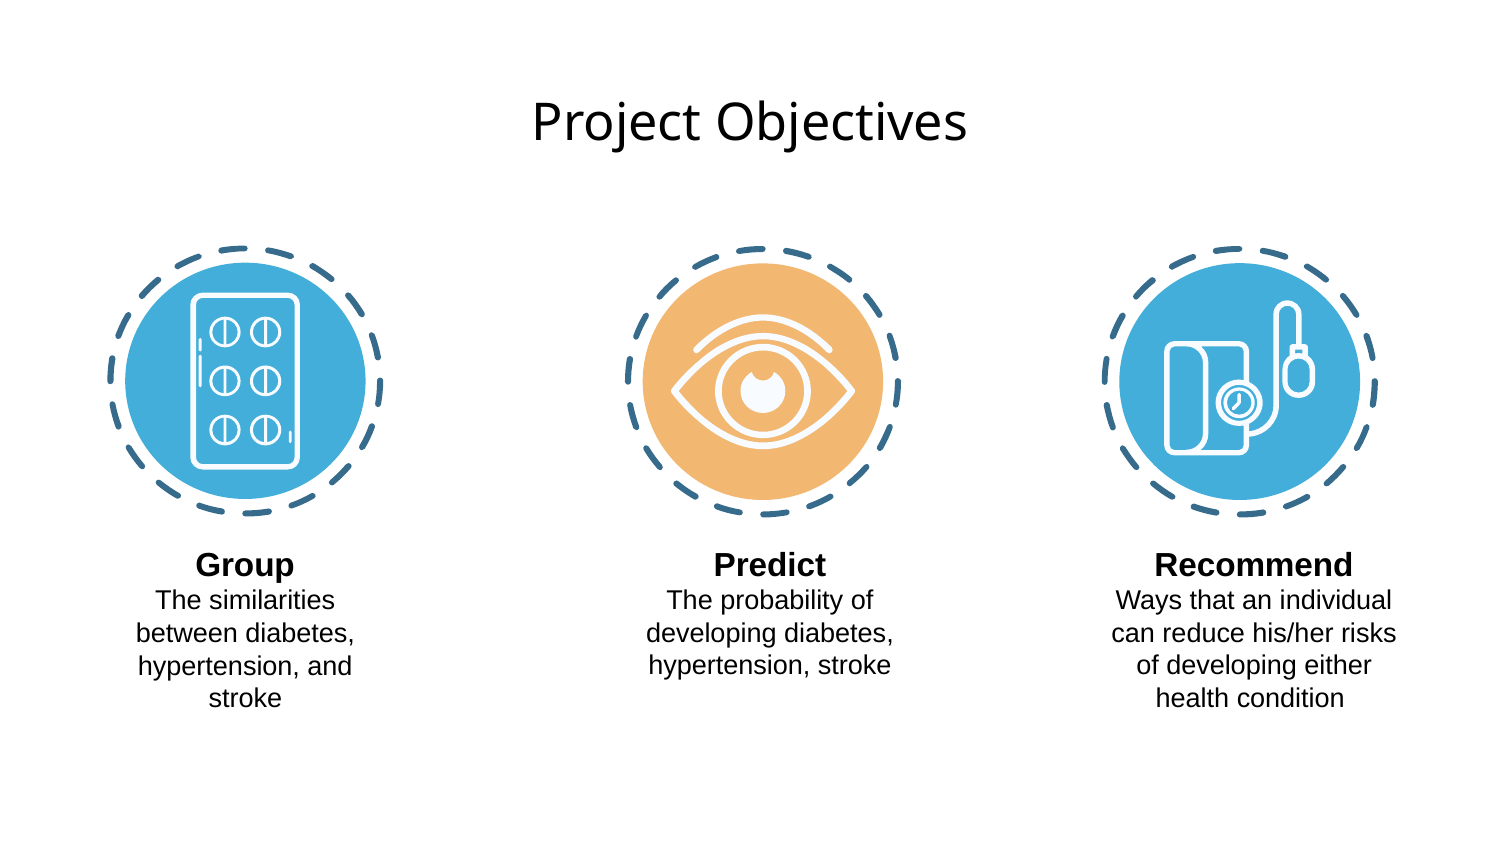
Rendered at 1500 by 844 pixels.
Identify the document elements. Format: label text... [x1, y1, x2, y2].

text_box [1164, 300, 1316, 456]
text_box [1168, 253, 1196, 270]
title Project Objectives [51, 72, 1449, 167]
text_box [196, 502, 225, 515]
text_box [115, 312, 132, 339]
text_box [249, 365, 282, 397]
text_box [155, 479, 181, 499]
text_box [249, 316, 282, 348]
text_box [249, 414, 282, 446]
text_box [1119, 263, 1361, 500]
text_box [1353, 424, 1370, 452]
text_box [242, 508, 272, 517]
text_box [209, 365, 241, 397]
text_box [1283, 493, 1311, 510]
text_box [218, 245, 248, 254]
text_box [109, 401, 122, 430]
text_box [174, 253, 202, 270]
text_box [1133, 277, 1156, 300]
text_box [1190, 503, 1220, 516]
text_box [190, 292, 300, 470]
text_box [1101, 355, 1110, 385]
text_box Recommend Ways that an individual can reduce his/her risks of developing either health condition [1082, 527, 1425, 793]
text_box [125, 262, 366, 499]
text_box [1303, 263, 1330, 283]
text_box [265, 247, 294, 260]
text_box [359, 423, 375, 451]
text_box [1232, 392, 1241, 411]
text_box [624, 245, 902, 518]
text_box [288, 430, 292, 444]
text_box [368, 332, 381, 361]
text_box [1369, 378, 1378, 408]
text_box [309, 263, 335, 283]
text_box [1119, 445, 1140, 471]
text_box [1212, 246, 1243, 254]
text_box [345, 292, 365, 318]
text_box [1223, 387, 1255, 419]
text_box Predict The probability of developing diabetes, hypertension, stroke [615, 527, 925, 696]
text_box [1323, 463, 1347, 487]
text_box [1236, 509, 1267, 518]
text_box [375, 377, 384, 408]
text_box [1363, 332, 1376, 362]
text_box [1150, 480, 1176, 500]
text_box [1103, 402, 1116, 431]
text_box Group The similarities between diabetes, hypertension, and stroke [94, 527, 396, 728]
text_box [1109, 312, 1126, 340]
text_box [328, 463, 352, 486]
text_box [1339, 292, 1360, 318]
text_box [288, 492, 316, 509]
text_box [138, 276, 162, 300]
text_box [125, 444, 146, 470]
text_box [209, 414, 241, 446]
text_box [107, 355, 116, 385]
text_box [198, 337, 202, 352]
text_box [209, 316, 241, 348]
text_box [1259, 247, 1289, 260]
text_box [198, 354, 202, 388]
